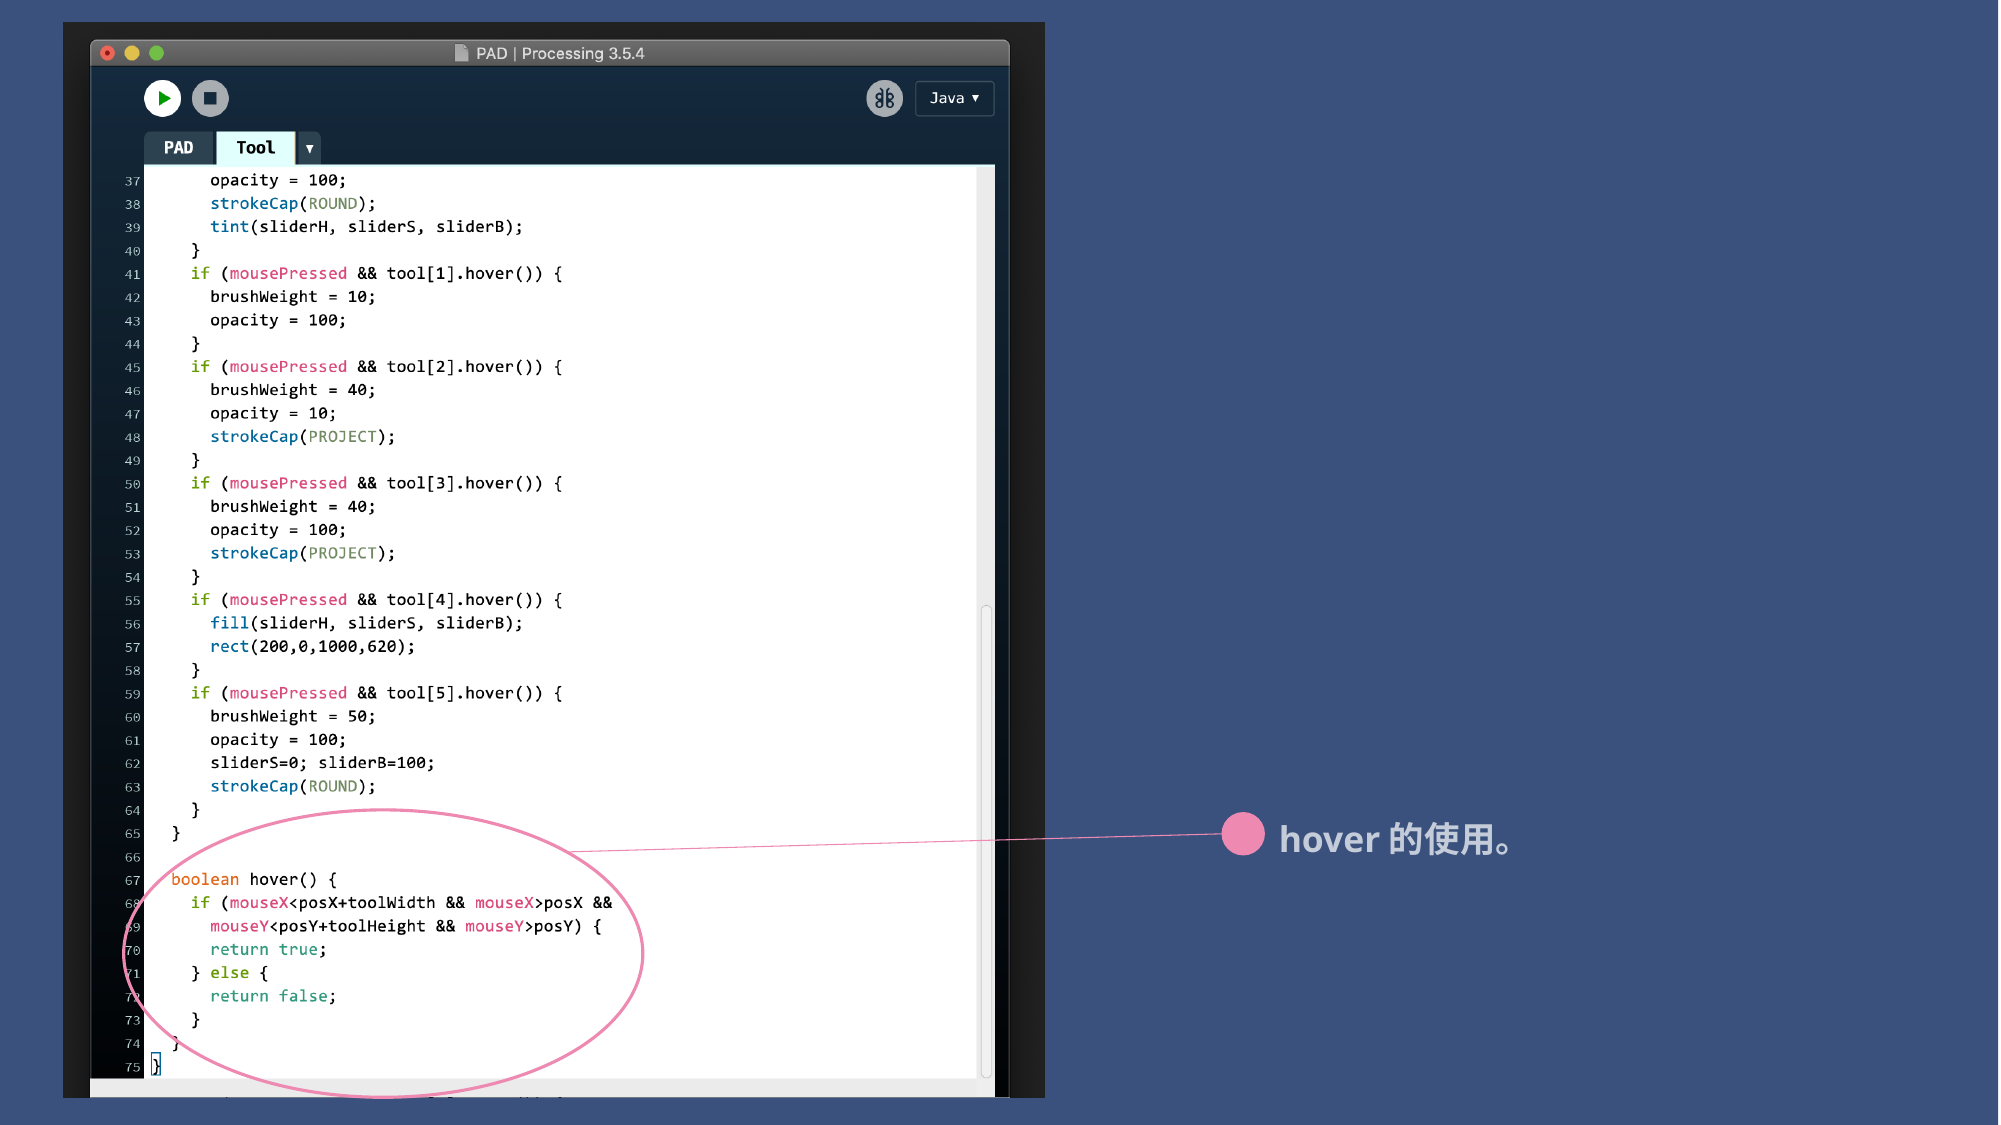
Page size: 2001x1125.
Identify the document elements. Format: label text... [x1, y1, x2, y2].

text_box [566, 833, 1223, 852]
picture [63, 22, 1045, 1098]
text_box hover的使用。 [1263, 809, 1935, 910]
text_box [1221, 812, 1265, 856]
